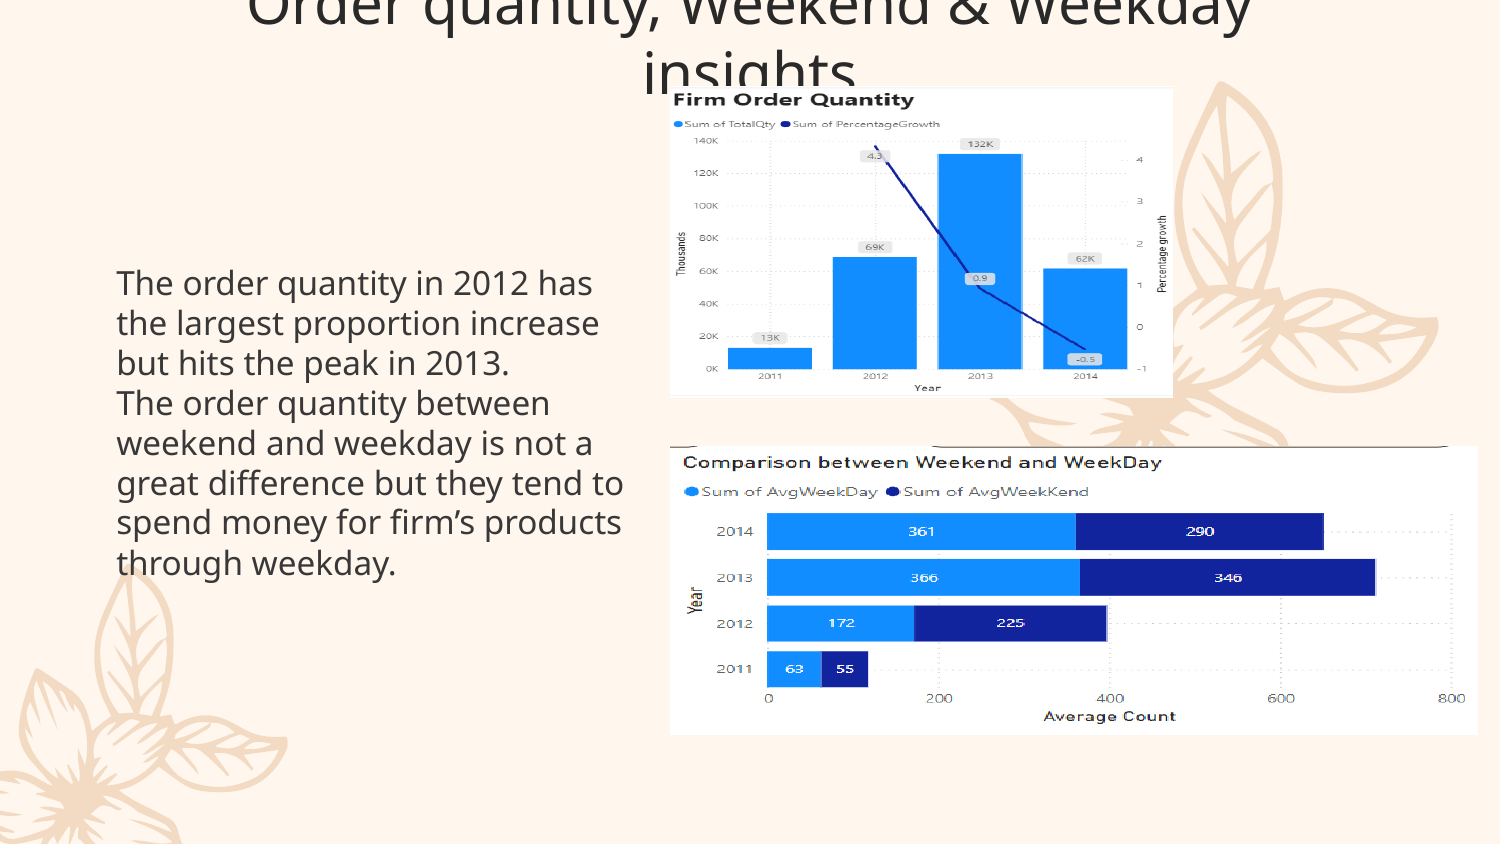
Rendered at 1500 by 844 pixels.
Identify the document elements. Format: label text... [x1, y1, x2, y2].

subtitle The order quantity in 2012 has the largest proportion increase but hits the peak in 2013. The order quantity between weekend and weekday is not a great difference but they tend to spend money for firm’s products through weekday. [101, 237, 641, 606]
picture [670, 446, 1478, 735]
picture [670, 86, 1174, 398]
title Order quantity, Weekend & Weekday insights [118, 1, 1382, 71]
